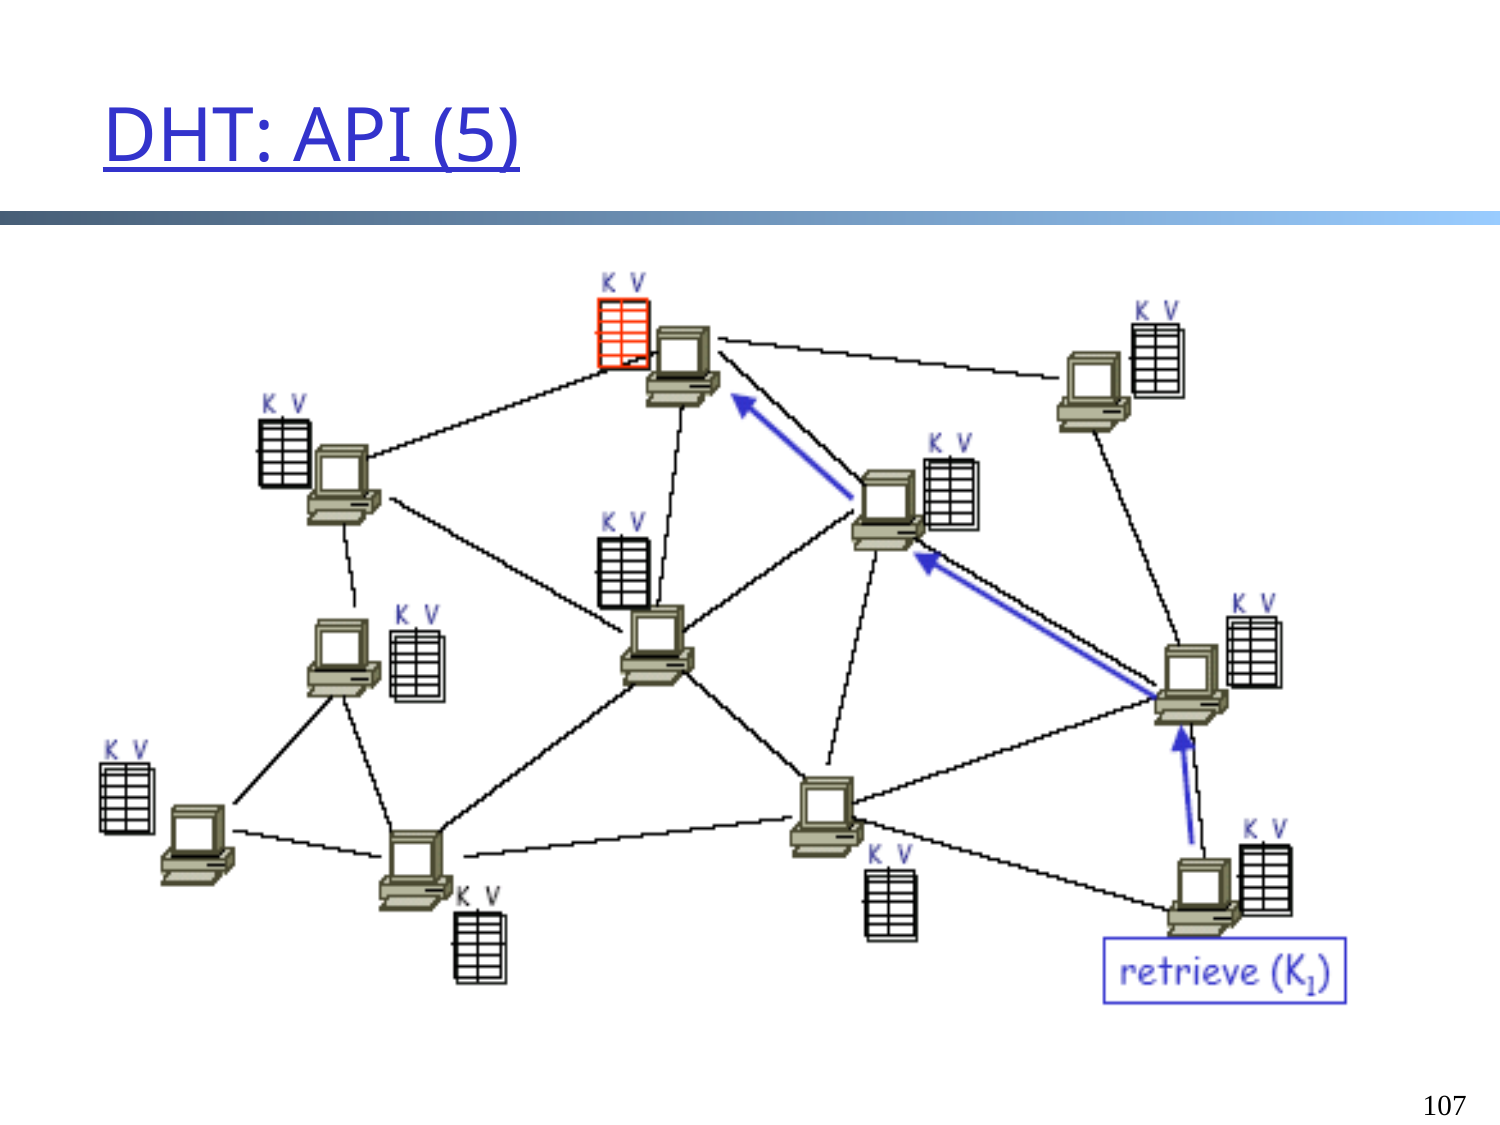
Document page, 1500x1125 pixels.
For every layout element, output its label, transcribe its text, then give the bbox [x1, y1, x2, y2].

slide_number 107 [1406, 1078, 1482, 1125]
title DHT: API (5) [87, 37, 1363, 225]
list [87, 262, 1363, 1026]
text_box [1424, 212, 1428, 224]
